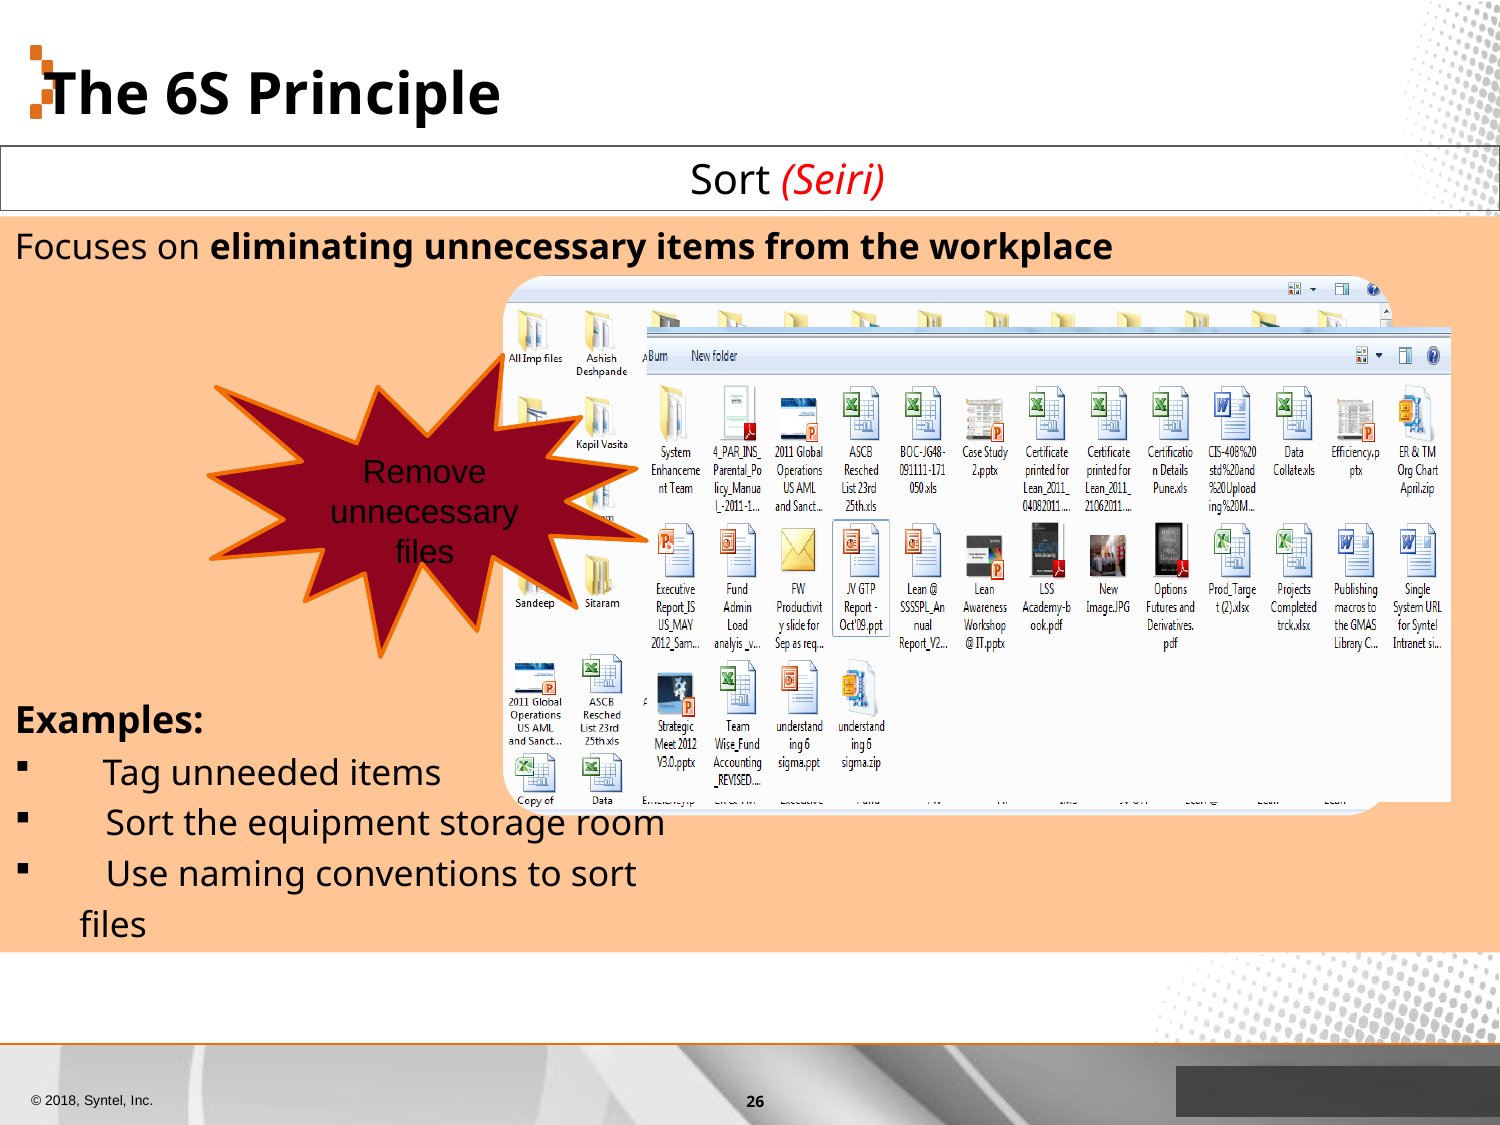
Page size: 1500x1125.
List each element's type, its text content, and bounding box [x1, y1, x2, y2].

text_box Focuses on eliminating unnecessary items from the workplace Examples: Tag unneeded items Sort the equipment storage room Use naming conventions to sort files [0, 216, 1500, 953]
picture [502, 275, 1452, 816]
text_box The 6S Principle [29, 41, 1292, 142]
picture [1176, 1066, 1500, 1117]
text_box Sort (Seiri) [0, 145, 1500, 211]
text_box Remove unnecessary files [206, 358, 497, 660]
